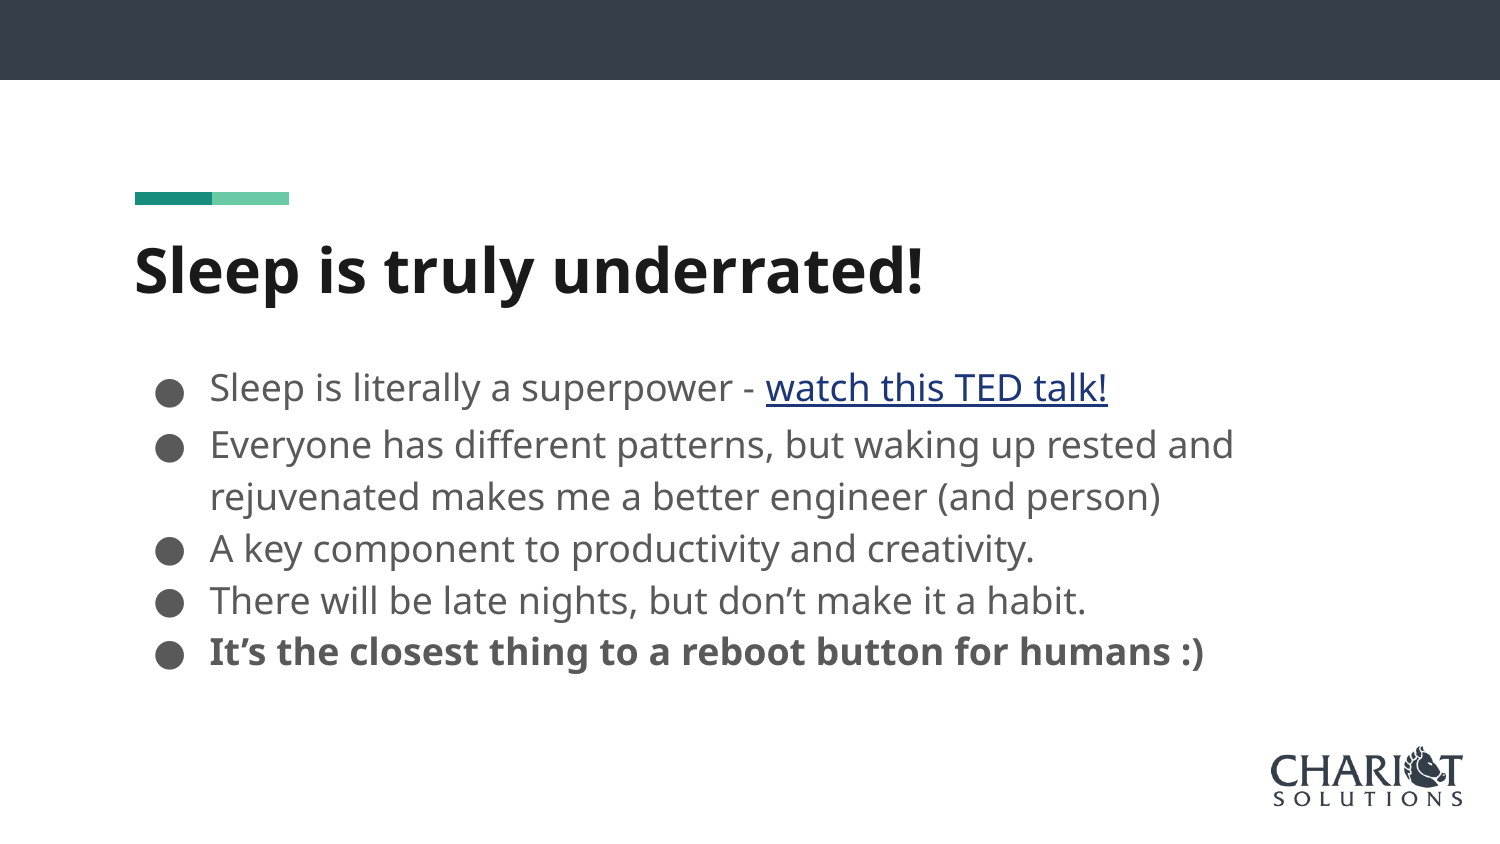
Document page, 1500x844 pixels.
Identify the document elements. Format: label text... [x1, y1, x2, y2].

picture [1271, 745, 1463, 807]
list Sleep is literally a superpower - watch this TED talk! Everyone has different patterns, but waking up rested and rejuvenated makes me a better engineer (and person) A key component to productivity and creativity. There will be late nights, but don’t make it a habit. It’s the closest thing to a reboot button for humans :) [119, 341, 1381, 712]
title Sleep is truly underrated! [119, 216, 1381, 305]
